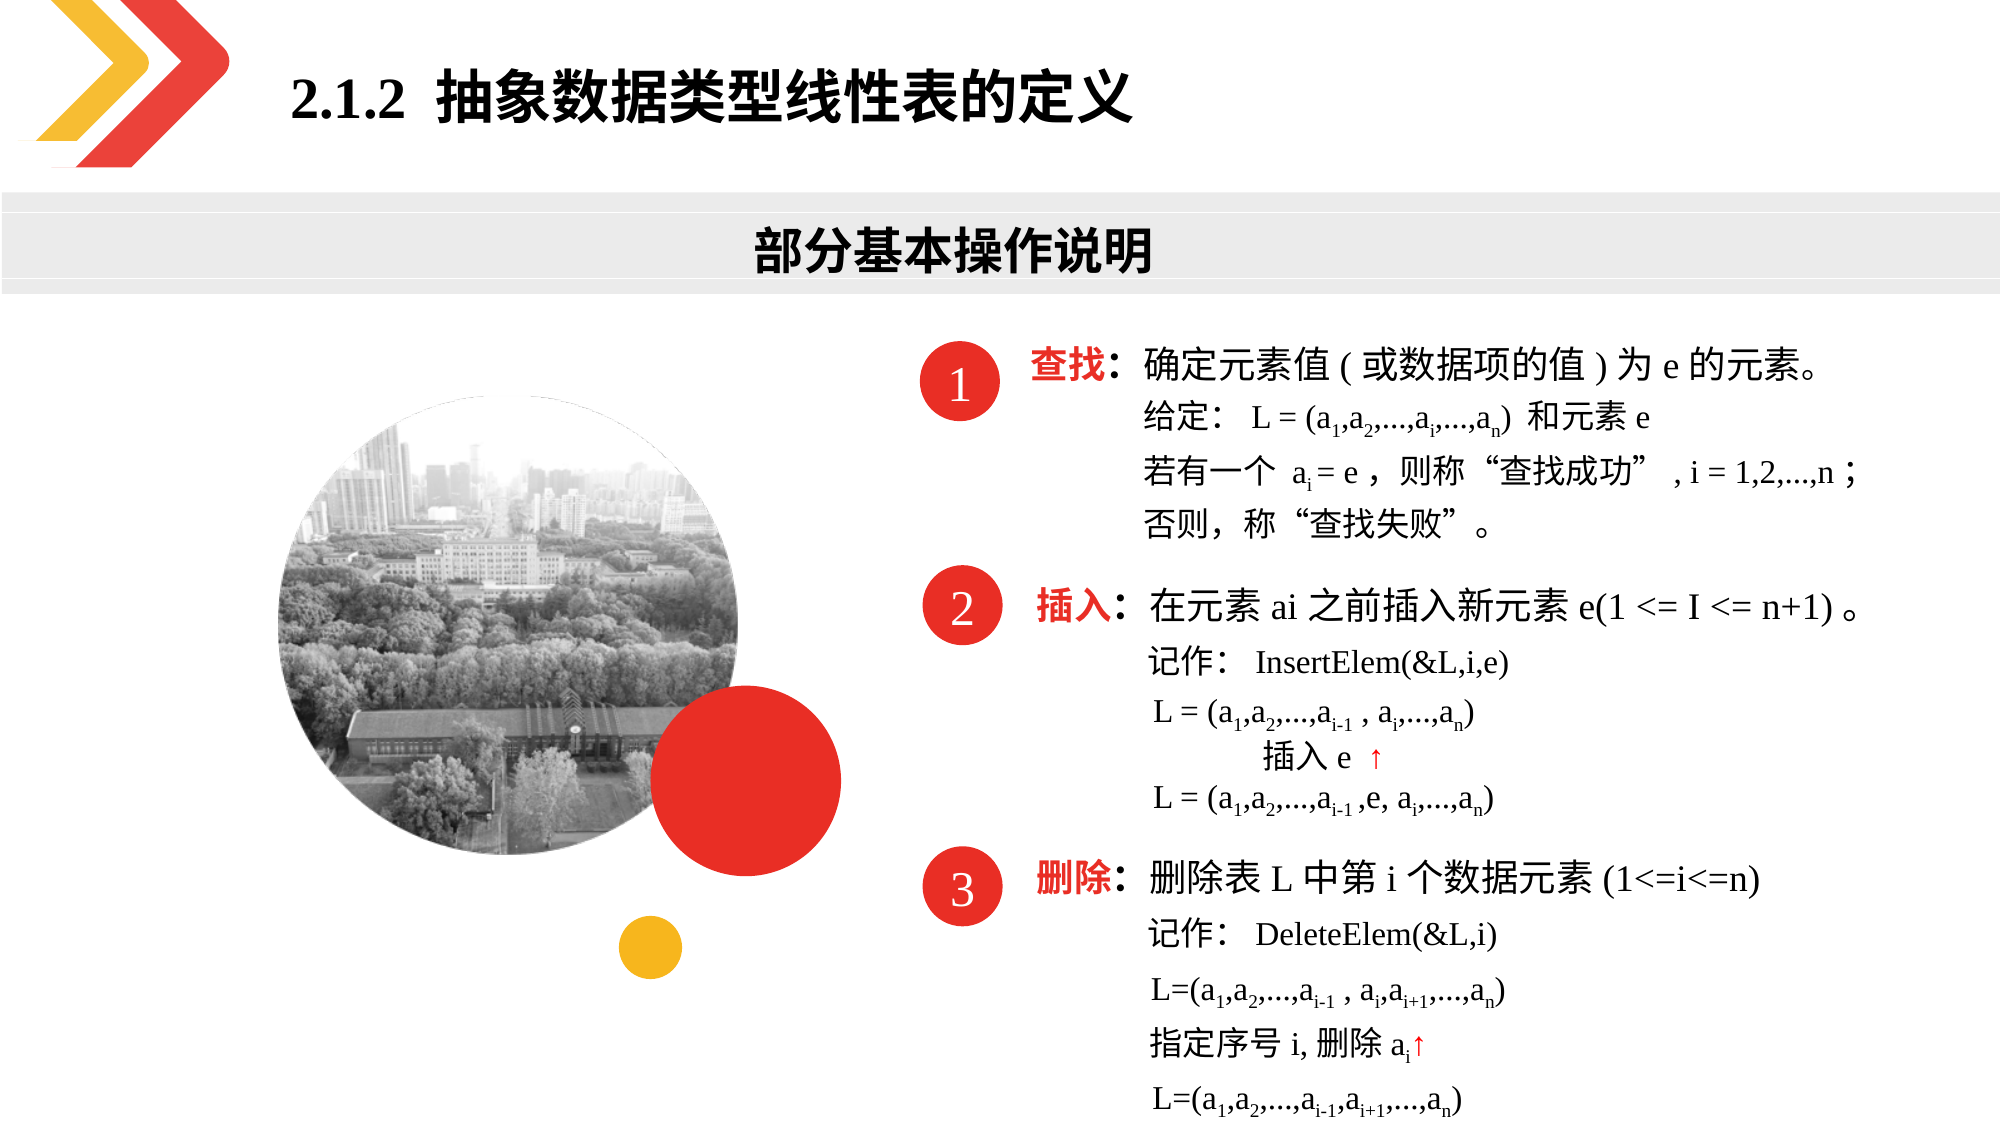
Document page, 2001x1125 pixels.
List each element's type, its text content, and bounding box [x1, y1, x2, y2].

text_box 3 [921, 845, 1004, 928]
text_box 插入：在元素ai之前插入新元素e(1 <= I <= n+1)。 记作：InsertElem(&L,i,e) L = (a1,a2,...,ai-1 , ai,...,an) 插入e ↑ L = (a1,a2,...,ai-1 ,e, ai,...,an) [1022, 585, 1902, 828]
text_box 2.1.2 抽象数据类型线性表的定义 [275, 31, 1286, 138]
text_box 删除：删除表L中第i个数据元素(1<=i<=n) 记作：DeleteElem(&L,i) L=(a1,a2,...,ai-1 , ai,ai+1,...,an) 指定序号i,删除ai↑ L=(a1,a2,...,ai-1,ai+1,...,an) [1022, 837, 1889, 1125]
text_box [0, 0, 183, 193]
text_box [685, 684, 843, 878]
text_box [1015, 325, 1929, 585]
text_box 1 [918, 340, 1001, 423]
text_box [617, 914, 684, 981]
picture [278, 395, 739, 856]
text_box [1, 192, 2000, 294]
text_box 2 [921, 564, 1004, 647]
